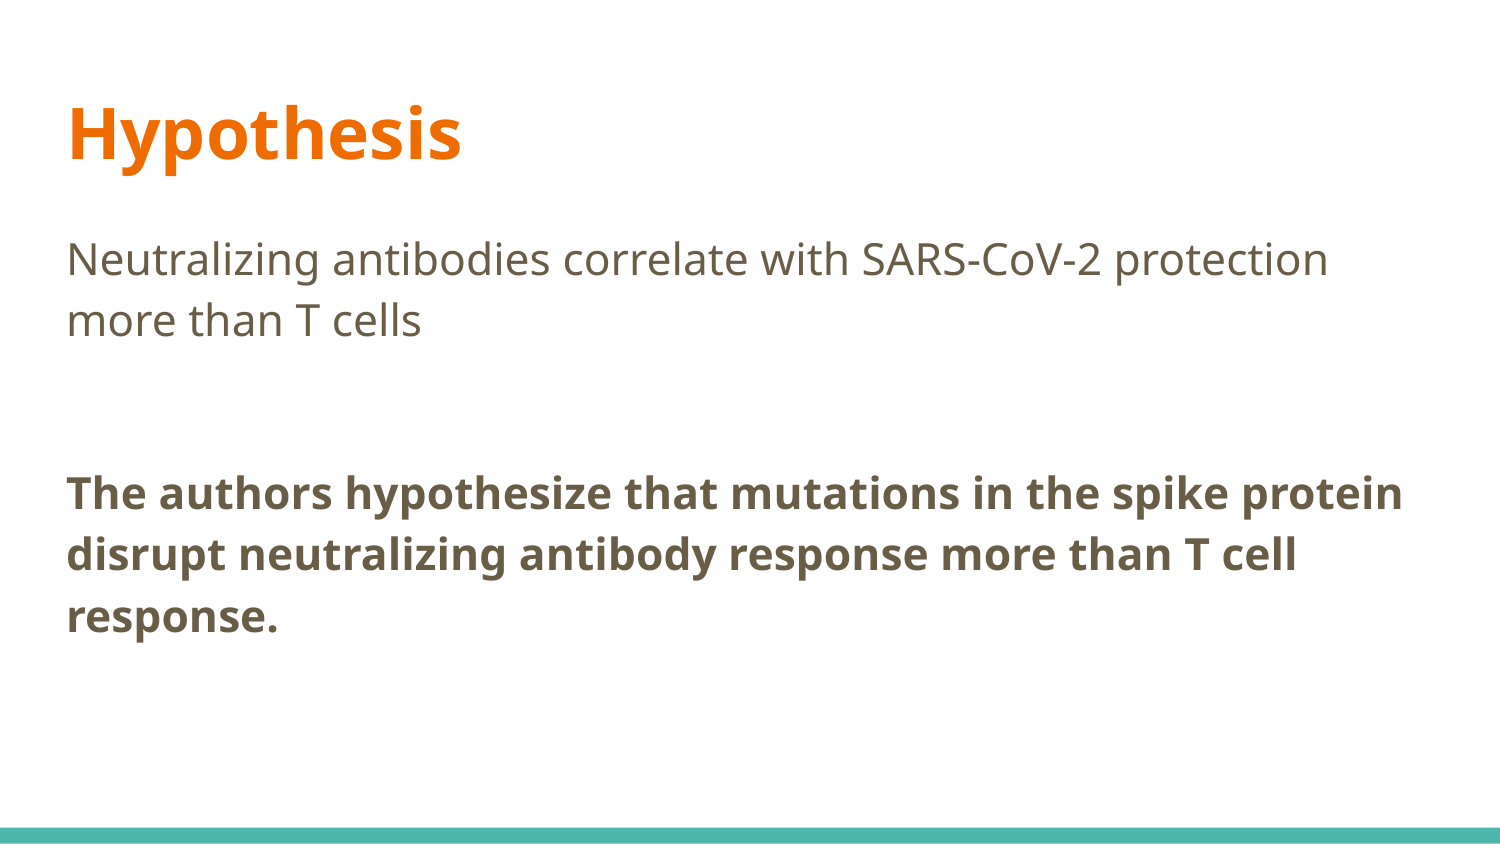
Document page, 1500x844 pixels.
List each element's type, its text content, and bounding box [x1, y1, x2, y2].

title Hypothesis [51, 72, 1449, 189]
list Neutralizing antibodies correlate with SARS-CoV-2 protection more than T cells The authors hypothesize that mutations in the spike protein disrupt neutralizing antibody response more than T cell response. [51, 207, 1449, 750]
